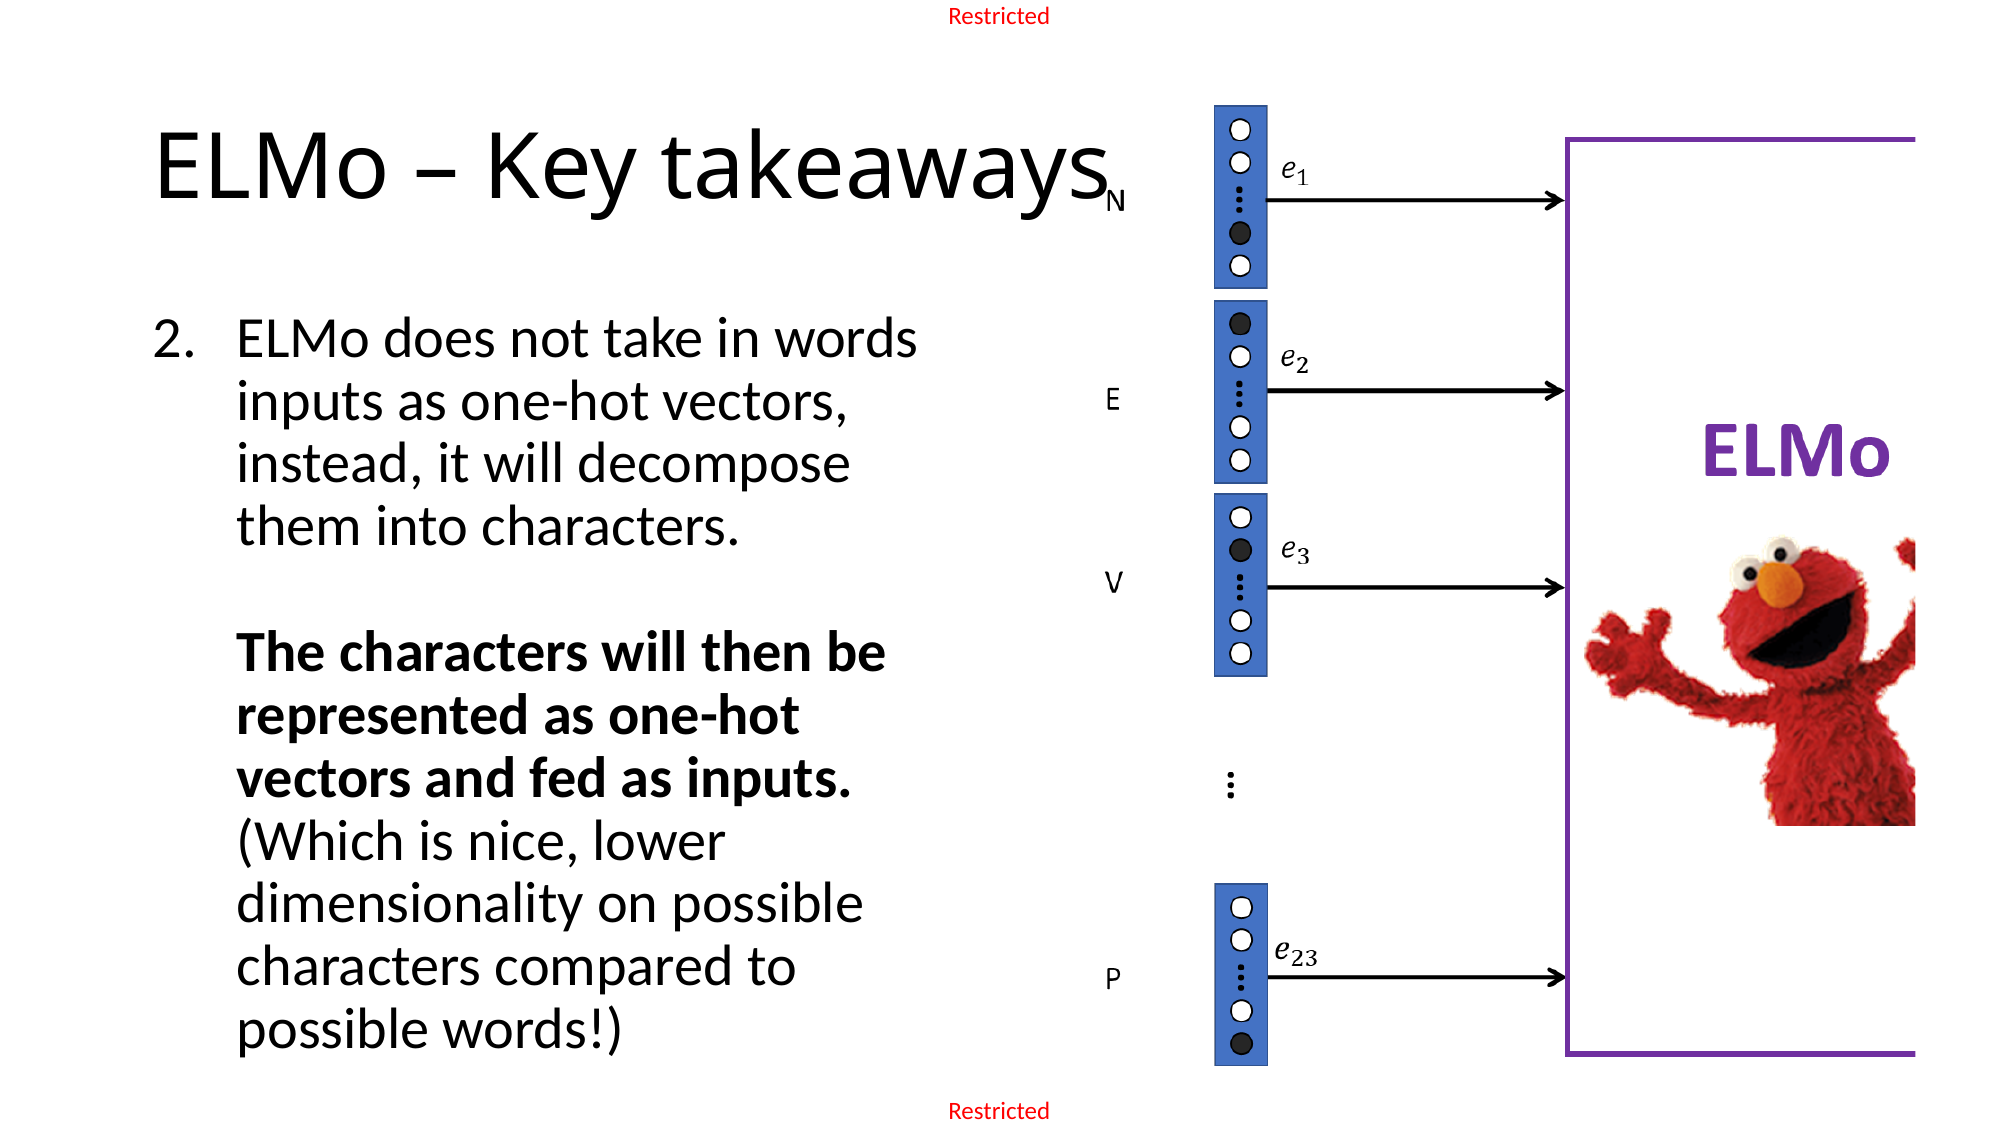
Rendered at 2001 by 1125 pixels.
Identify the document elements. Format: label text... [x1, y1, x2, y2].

picture [1082, 105, 1916, 1066]
list ELMo does not take in words inputs as one-hot vectors, instead, it will decompose them into characters. The characters will then be represented as one-hot vectors and fed as inputs. (Which is nice, lower dimensionality on possible characters compared to possible words!) [137, 299, 988, 1125]
title ELMo – Key takeaways [137, 59, 1863, 278]
